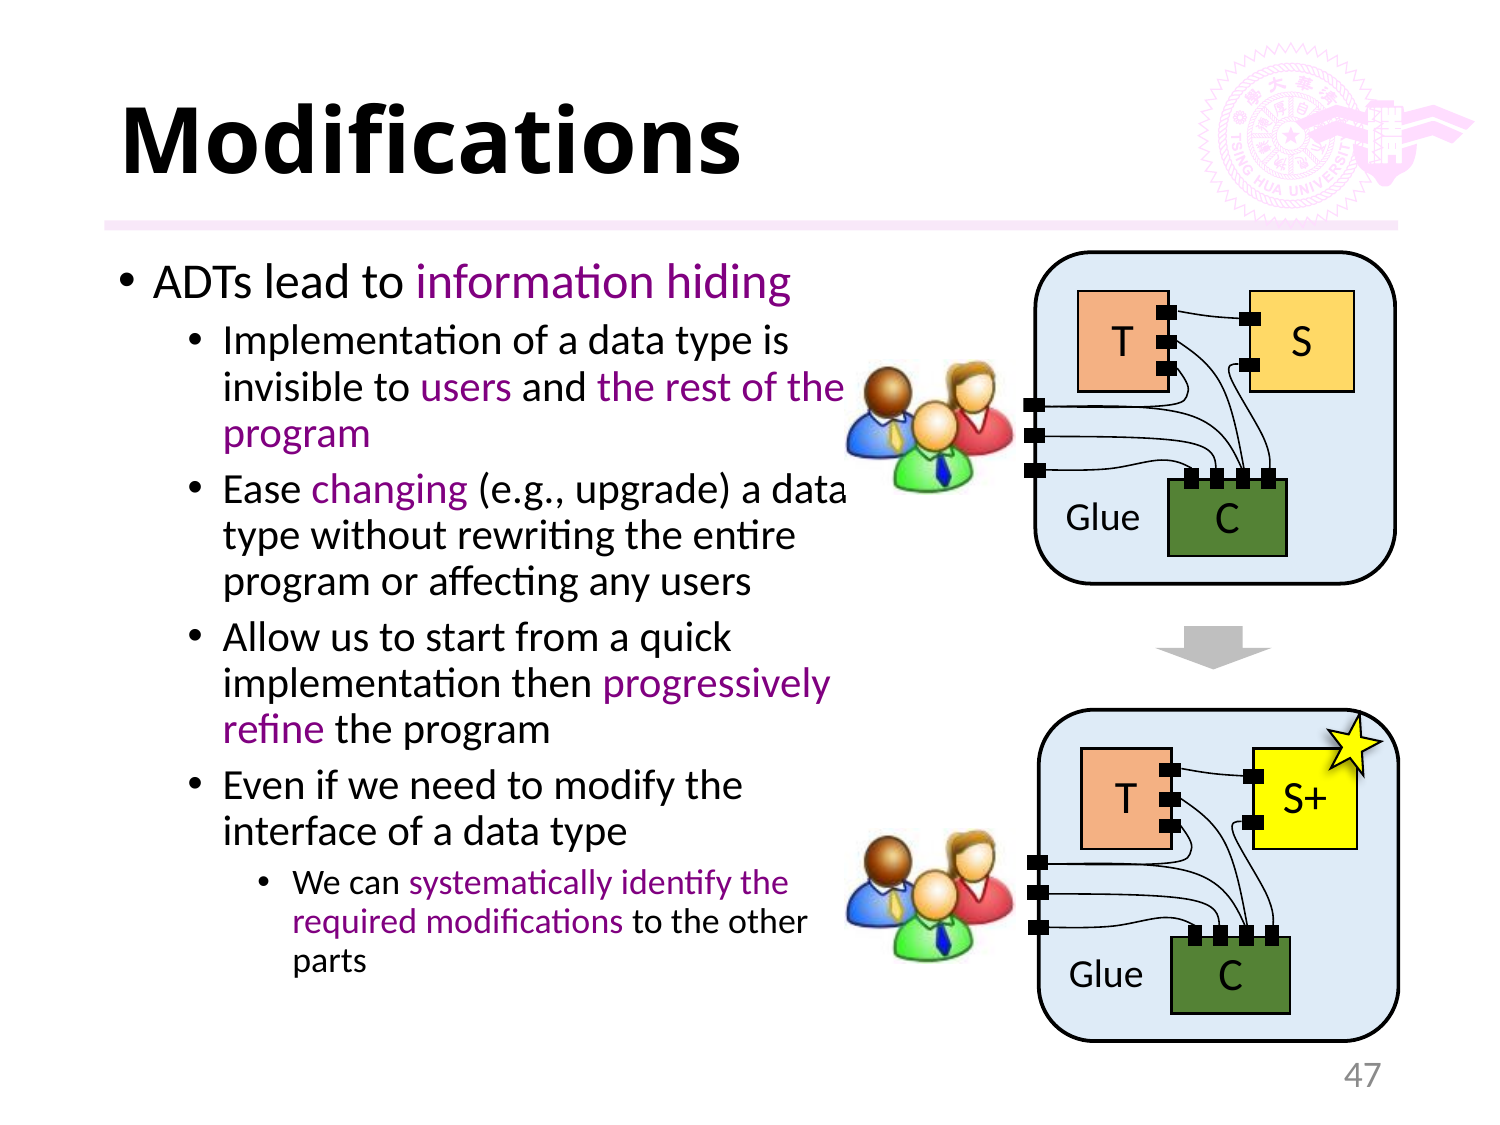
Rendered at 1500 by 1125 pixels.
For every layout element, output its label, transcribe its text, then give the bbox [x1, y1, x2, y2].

picture [1023, 250, 1397, 586]
list ADTs lead to information hiding Implementation of a data type is invisible to users and the rest of the program Ease changing (e.g., upgrade) a data type without rewriting the entire program or affecting any users Allow us to start from a quick implementation then progressively refine the program Even if we need to modify the interface of a data type We can systematically identify the required modifications to the other parts [103, 247, 864, 1030]
title Modifications [103, 59, 1397, 228]
slide_number 47 [1059, 1043, 1397, 1103]
text_box [1154, 625, 1273, 671]
picture [844, 359, 1016, 495]
picture [844, 828, 1016, 964]
picture [1026, 707, 1401, 1043]
